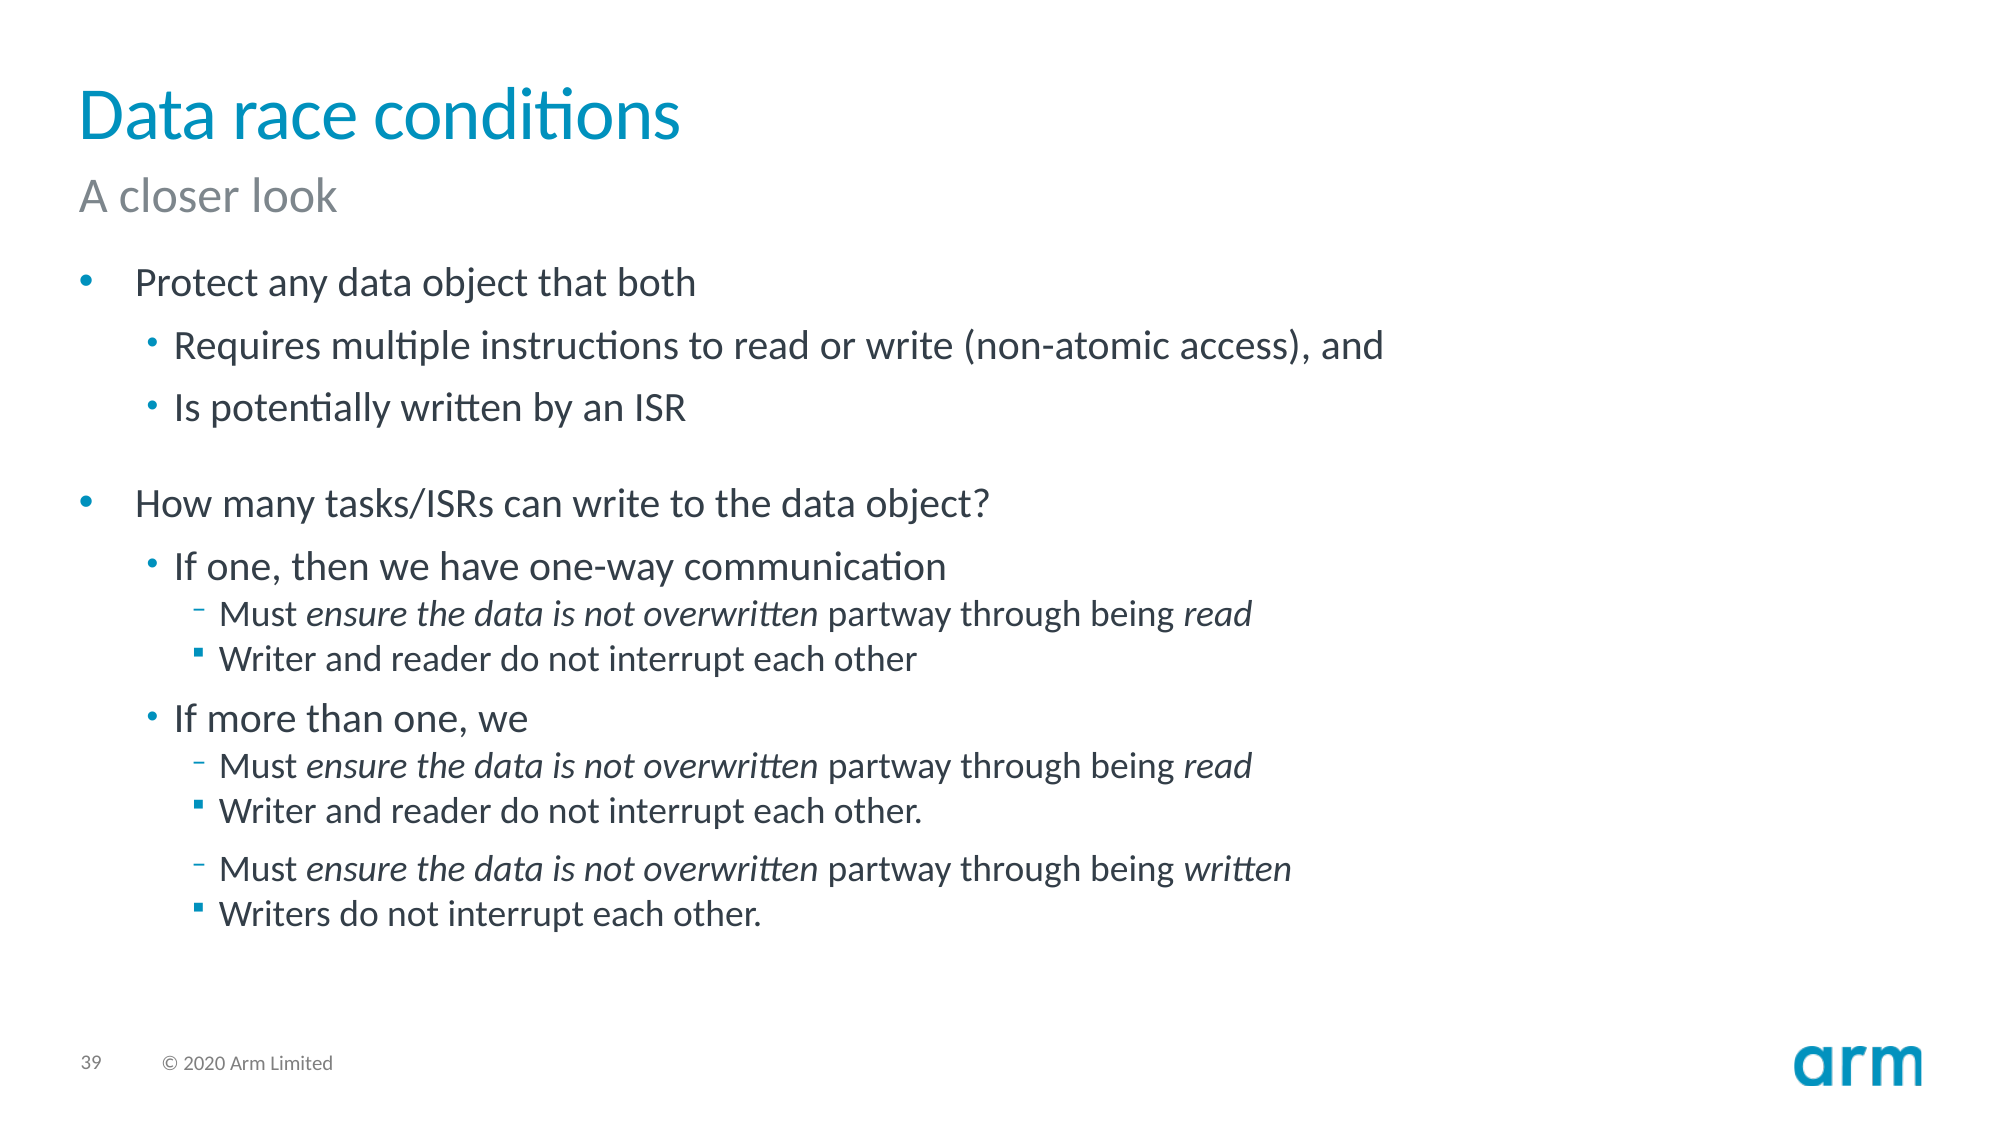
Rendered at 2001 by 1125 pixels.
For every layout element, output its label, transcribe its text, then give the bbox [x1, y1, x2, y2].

title Data race conditions [78, 78, 1922, 162]
list Protect any data object that both Requires multiple instructions to read or write (non-atomic access), and Is potentially written by an ISR How many tasks/ISRs can write to the data object? If one, then we have one-way communication Must ensure the data is not overwritten partway through being read Writer and reader do not interrupt each other If more than one, we Must ensure the data is not overwritten partway through being read Writer and reader do not interrupt each other. Must ensure the data is not overwritten partway through being written Writers do not interrupt each other. [78, 254, 1922, 926]
list A closer look [78, 162, 1922, 220]
